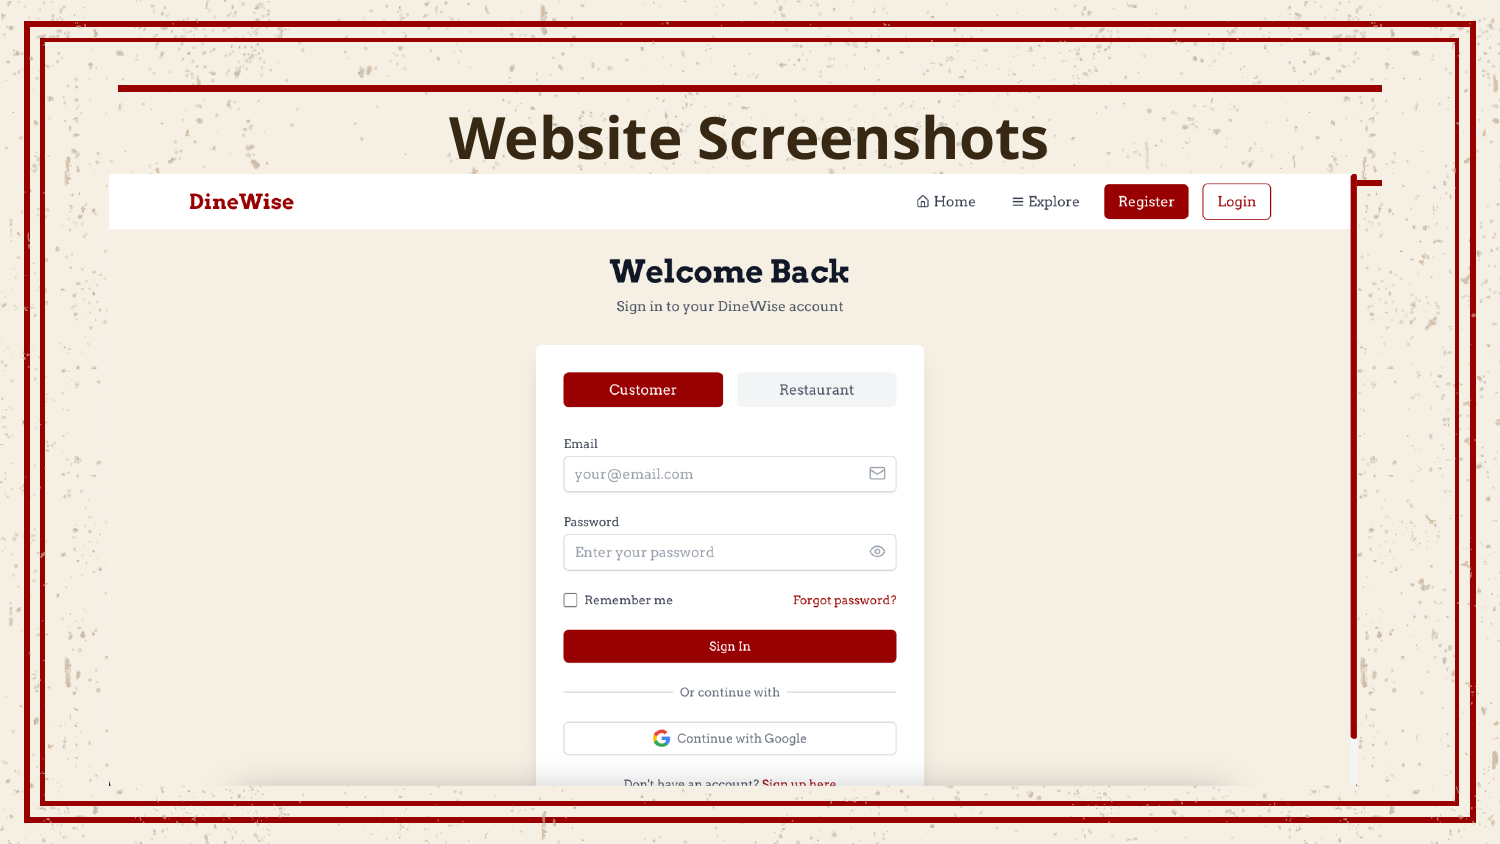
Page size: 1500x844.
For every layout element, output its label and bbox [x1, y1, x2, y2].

text_box [117, 88, 1383, 184]
picture [1, 1, 1500, 844]
